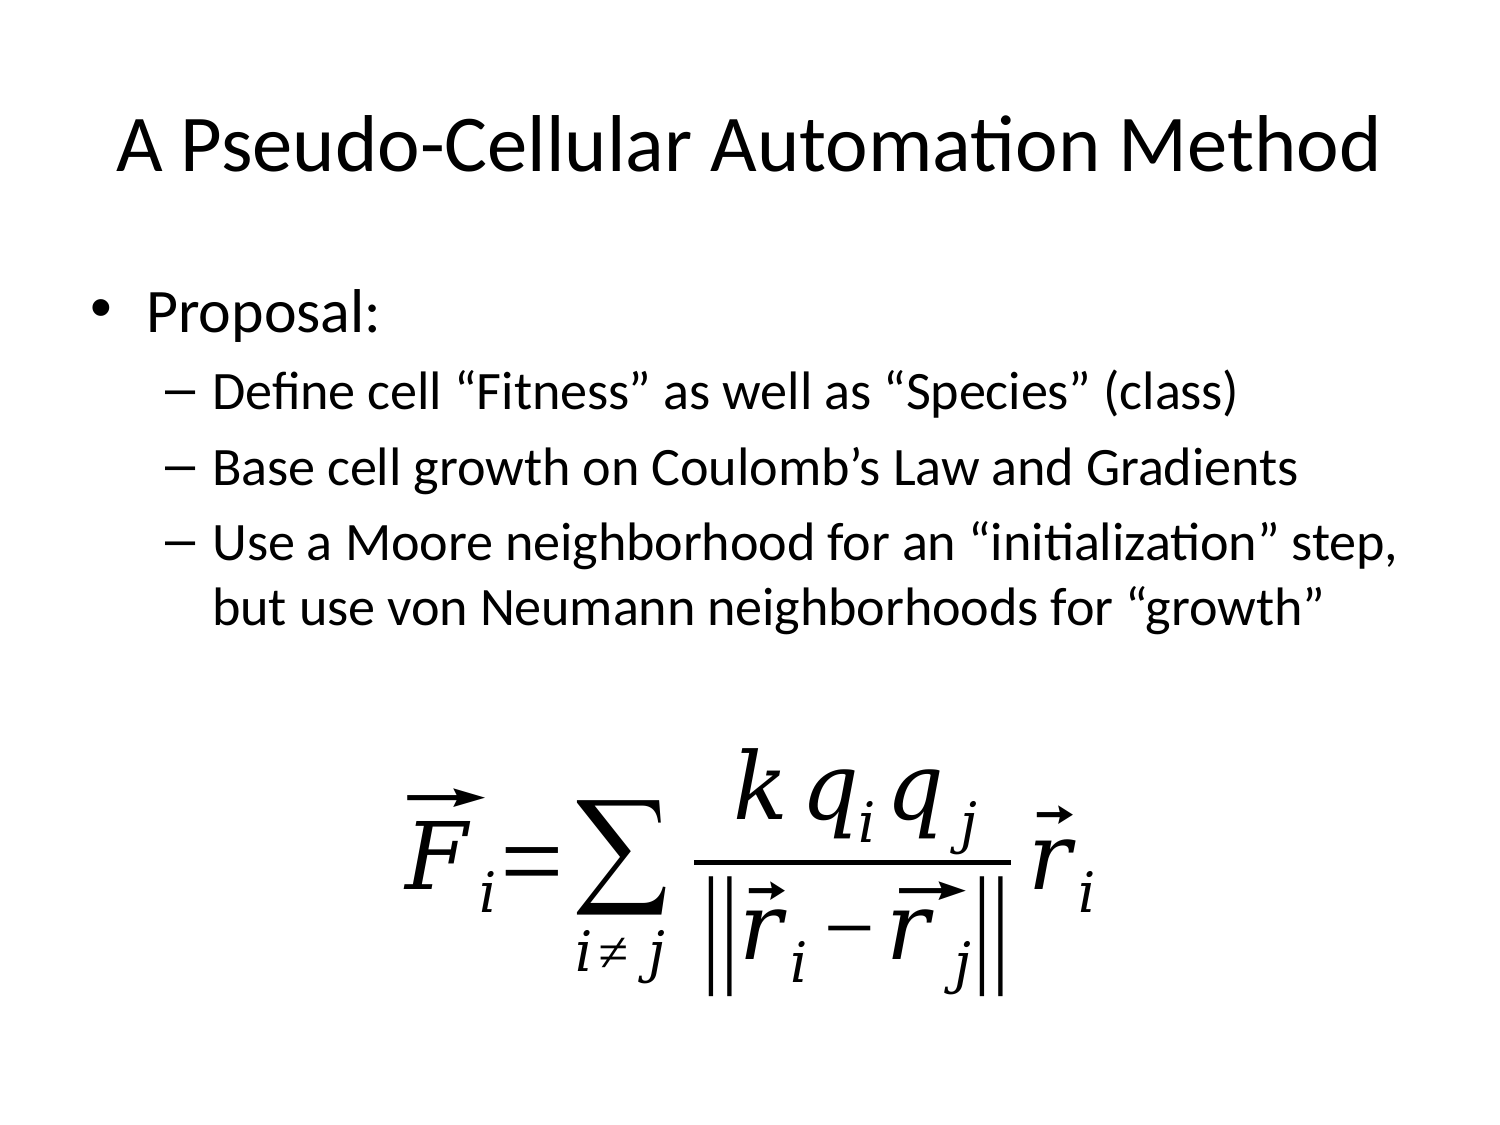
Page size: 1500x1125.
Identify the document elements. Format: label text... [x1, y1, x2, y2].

list Proposal: Define cell “Fitness” as well as “Species” (class) Base cell growth on Coulomb’s Law and Gradients Use a Moore neighborhood for an “initialization” step, but use von Neumann neighborhoods for “growth” [75, 262, 1425, 688]
title A Pseudo-Cellular Automation Method [75, 45, 1425, 233]
